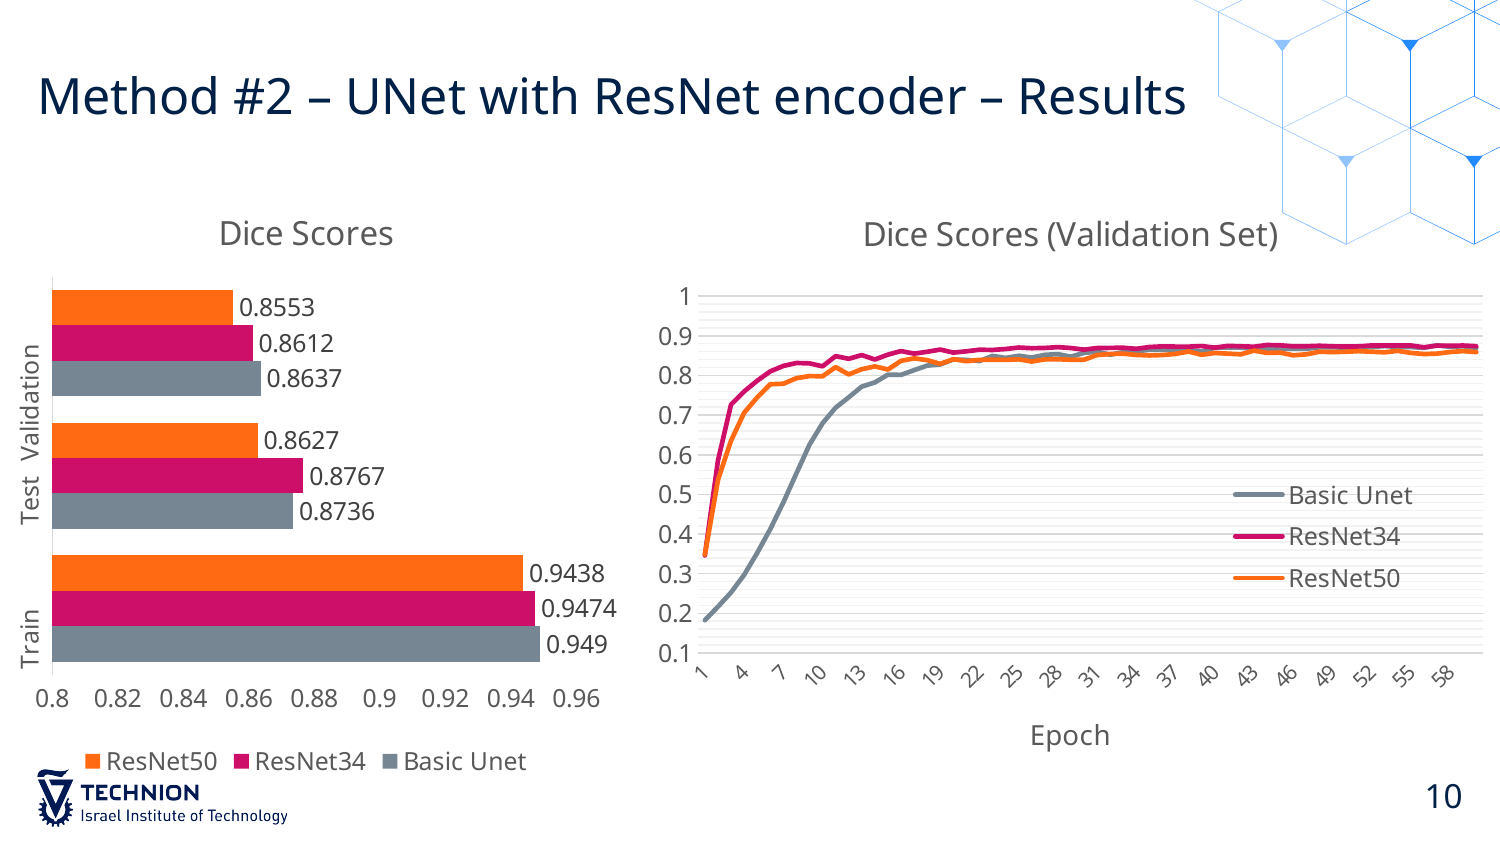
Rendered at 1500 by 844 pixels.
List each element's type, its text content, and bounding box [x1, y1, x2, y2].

title Method #2 – UNet with ResNet encoder – Results [37, 37, 1195, 159]
chart [640, 180, 1500, 844]
chart [0, 180, 618, 785]
